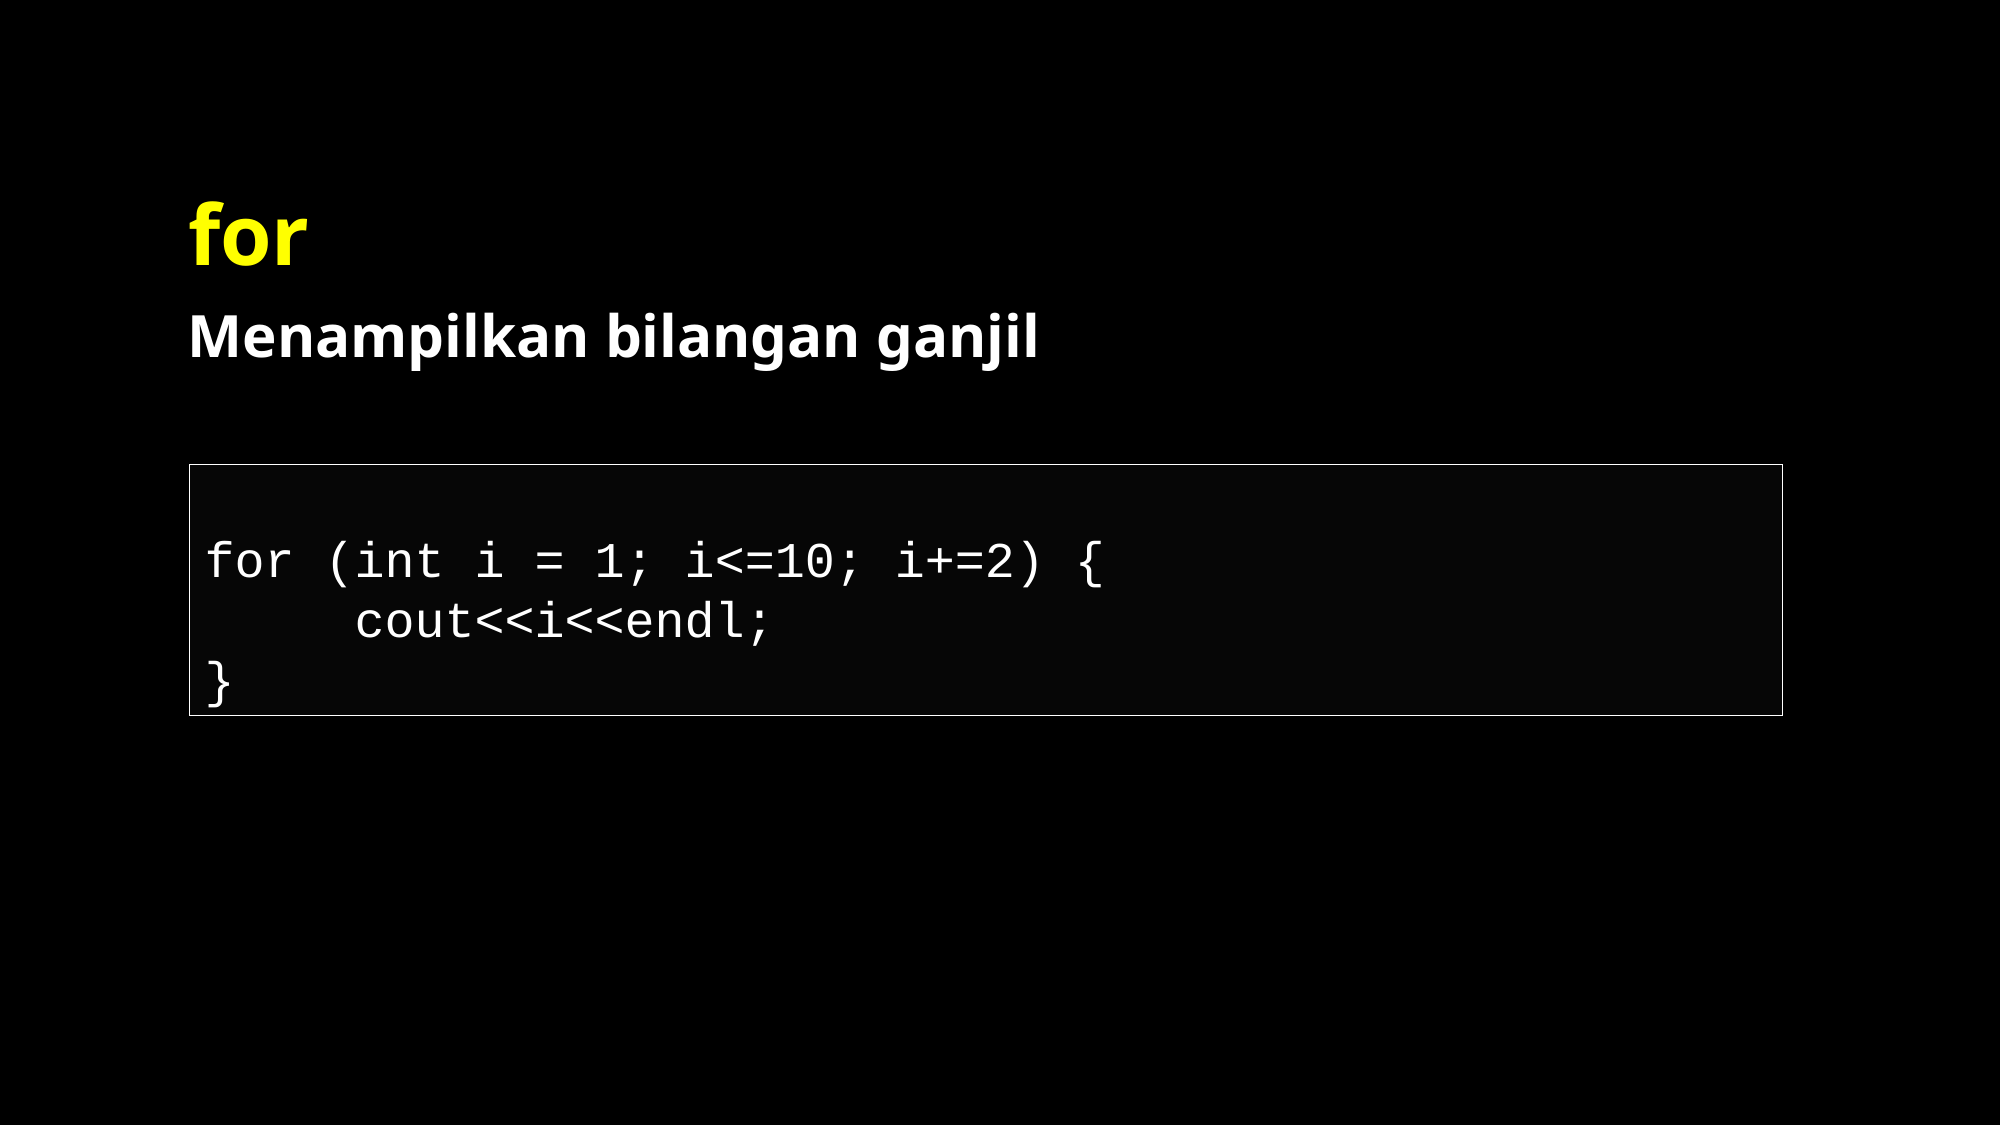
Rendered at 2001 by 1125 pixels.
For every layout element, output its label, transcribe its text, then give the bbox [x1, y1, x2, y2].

text_box Menampilkan bilangan ganjil [172, 291, 1936, 377]
title for [173, 120, 1673, 291]
text_box for (int i = 1; i<=10; i+=2) { cout<<i<<endl; } [189, 464, 1783, 716]
